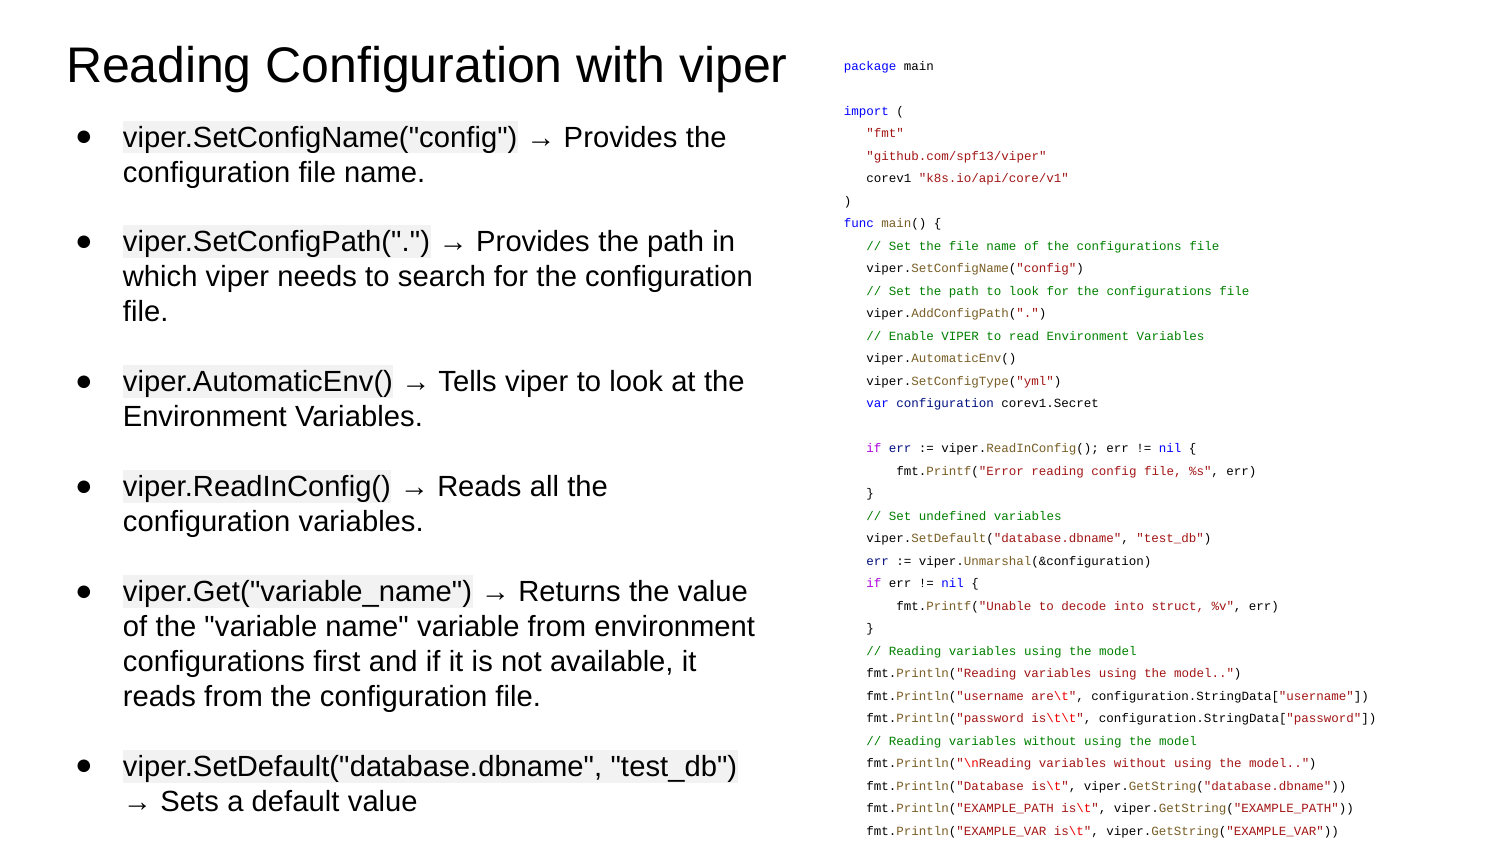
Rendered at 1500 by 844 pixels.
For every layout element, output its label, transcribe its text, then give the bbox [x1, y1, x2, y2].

text_box package main import ( "fmt" "github.com/spf13/viper" corev1 "k8s.io/api/core/v1" ) func main() { // Set the file name of the configurations file viper.SetConfigName("config") // Set the path to look for the configurations file viper.AddConfigPath(".") // Enable VIPER to read Environment Variables viper.AutomaticEnv() viper.SetConfigType("yml") var configuration corev1.Secret if err := viper.ReadInConfig(); err != nil { fmt.Printf("Error reading config file, %s", err) } // Set undefined variables viper.SetDefault("database.dbname", "test_db") err := viper.Unmarshal(&configuration) if err != nil { fmt.Printf("Unable to decode into struct, %v", err) } // Reading variables using the model fmt.Println("Reading variables using the model..") fmt.Println("username are\t", configuration.StringData["username"]) fmt.Println("password is\t\t", configuration.StringData["password"]) // Reading variables without using the model fmt.Println("\nReading variables without using the model..") fmt.Println("Database is\t", viper.GetString("database.dbname")) fmt.Println("EXAMPLE_PATH is\t", viper.GetString("EXAMPLE_PATH")) fmt.Println("EXAMPLE_VAR is\t", viper.GetString("EXAMPLE_VAR")) } [828, 35, 1471, 837]
title Reading Configuration with viper [51, 17, 1449, 112]
list viper.SetConfigName("config") → Provides the configuration file name. viper.SetConfigPath(".") → Provides the path in which viper needs to search for the configuration file. viper.AutomaticEnv() → Tells viper to look at the Environment Variables. viper.ReadInConfig() → Reads all the configuration variables. viper.Get("variable_name") → Returns the value of the "variable name" variable from environment configurations first and if it is not available, it reads from the configuration file. viper.SetDefault("database.dbname", "test_db") → Sets a default value [60, 102, 789, 707]
